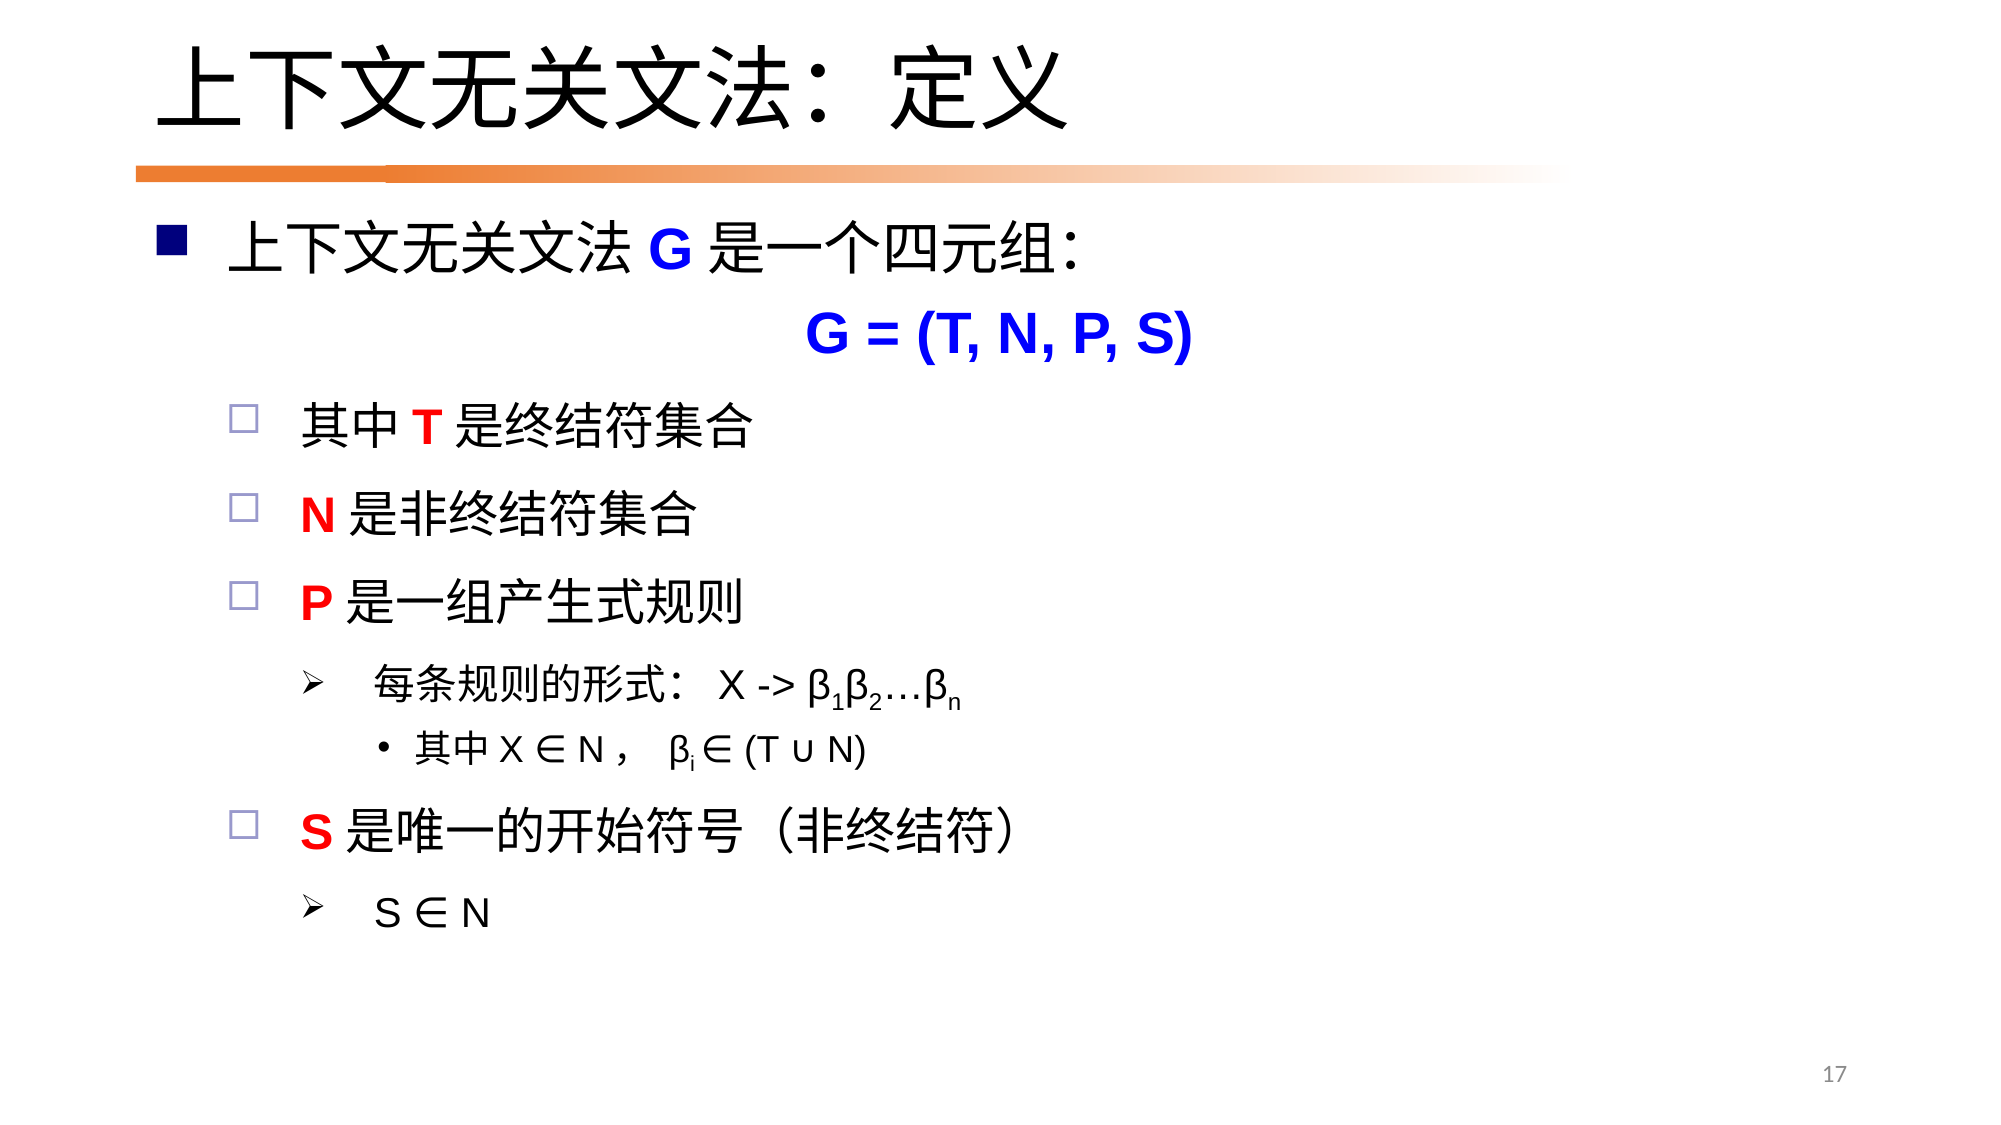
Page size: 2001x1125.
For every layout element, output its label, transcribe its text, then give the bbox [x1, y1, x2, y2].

list 上下文无关文法G是一个四元组： G = (T, N, P, S) 其中T是终结符集合 N是非终结符集合 P是一组产生式规则 每条规则的形式：X -> β1β2…βn 其中X ∈ N， βi ∈ (T ∪ N) S是唯一的开始符号（非终结符） S ∈ N [137, 211, 1863, 1018]
slide_number 17 [1412, 1042, 1863, 1103]
title 上下文无关文法：定义 [138, 25, 1810, 160]
